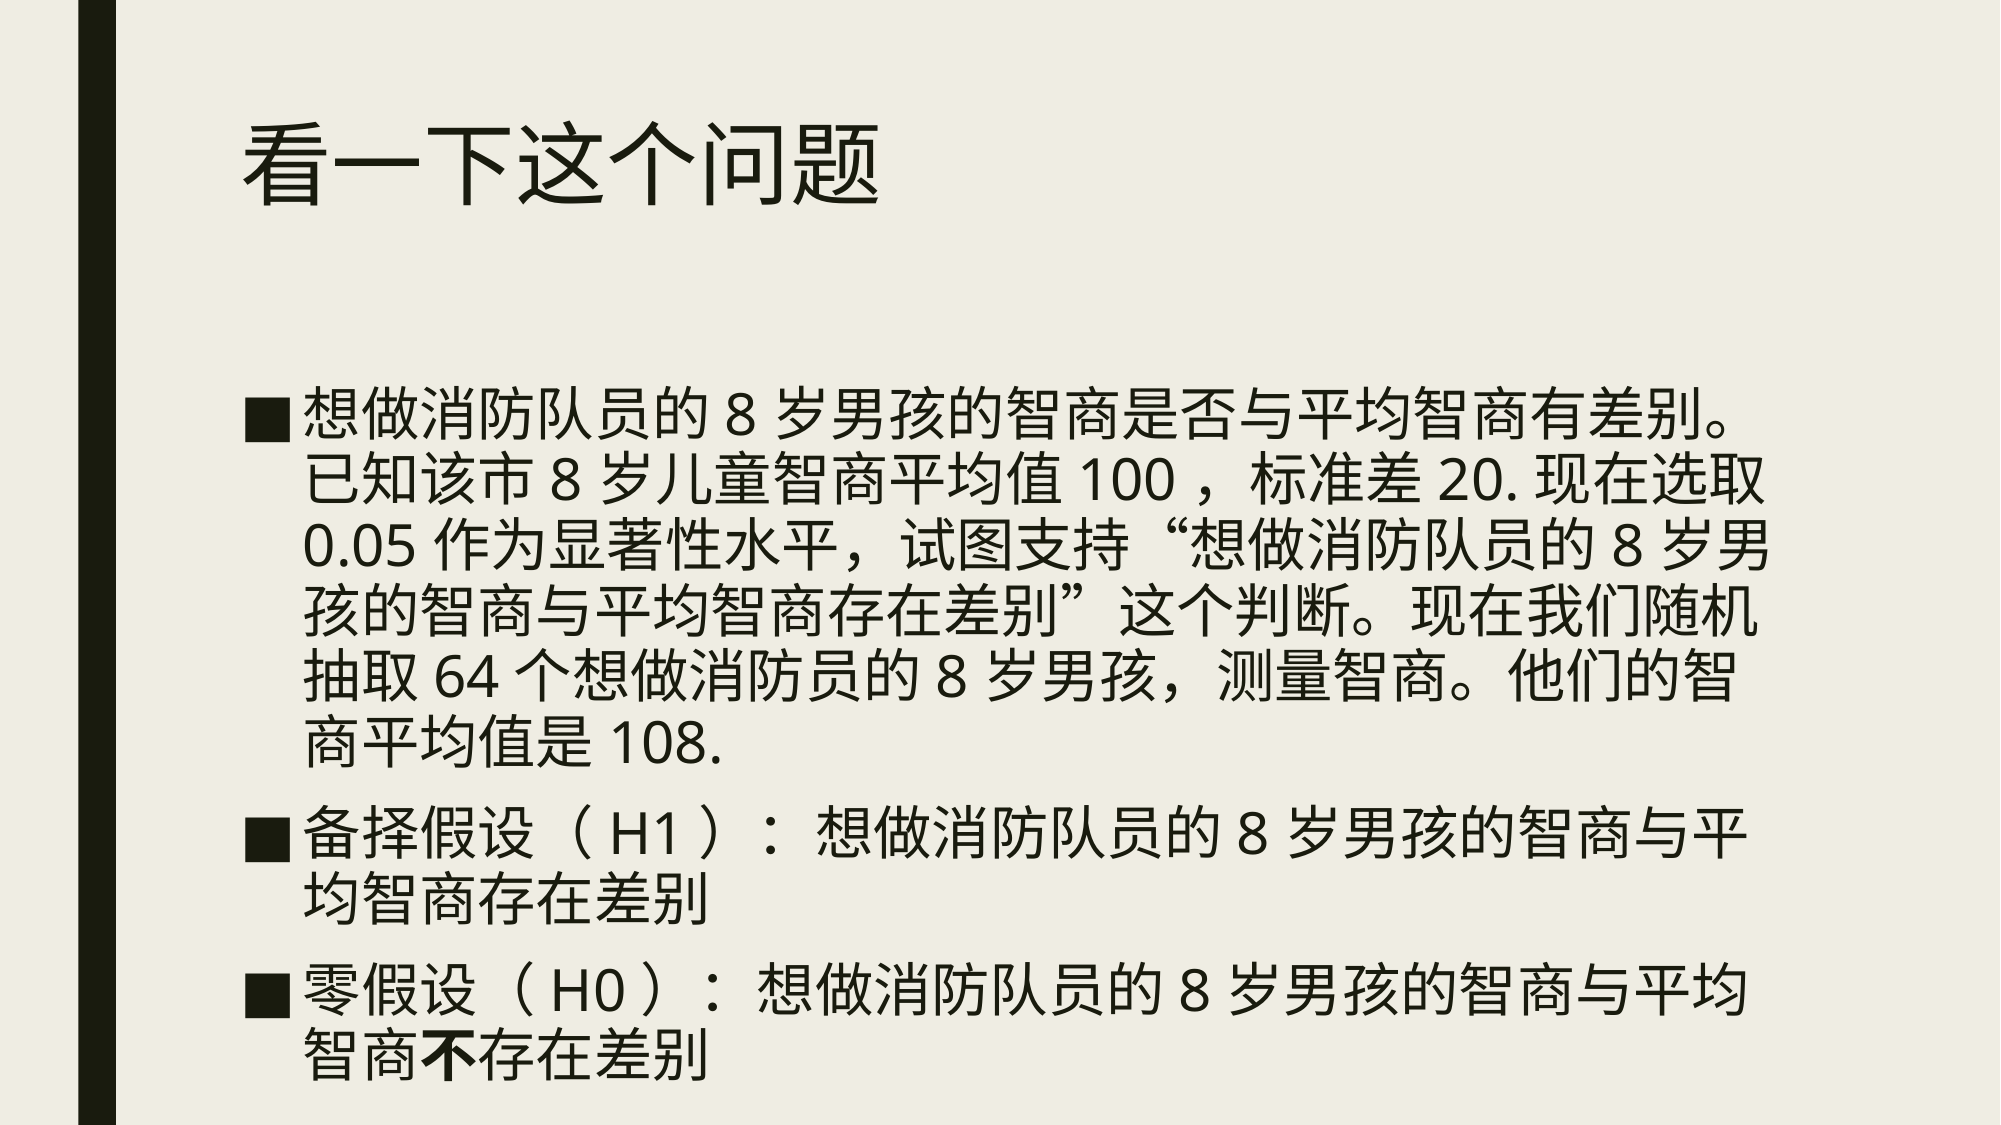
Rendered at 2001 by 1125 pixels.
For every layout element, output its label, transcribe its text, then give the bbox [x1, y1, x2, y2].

list 想做消防队员的8岁男孩的智商是否与平均智商有差别。已知该市8岁儿童智商平均值100，标准差20.现在选取0.05作为显著性水平，试图支持“想做消防队员的8岁男孩的智商与平均智商存在差别”这个判断。现在我们随机抽取64个想做消防员的8岁男孩，测量智商。他们的智商平均值是108. 备择假设（H1）：想做消防队员的8岁男孩的智商与平均智商存在差别 零假设（H0）：想做消防队员的8岁男孩的智商与平均智商不存在差别 [225, 375, 1800, 963]
title 看一下这个问题 [225, 112, 1800, 357]
